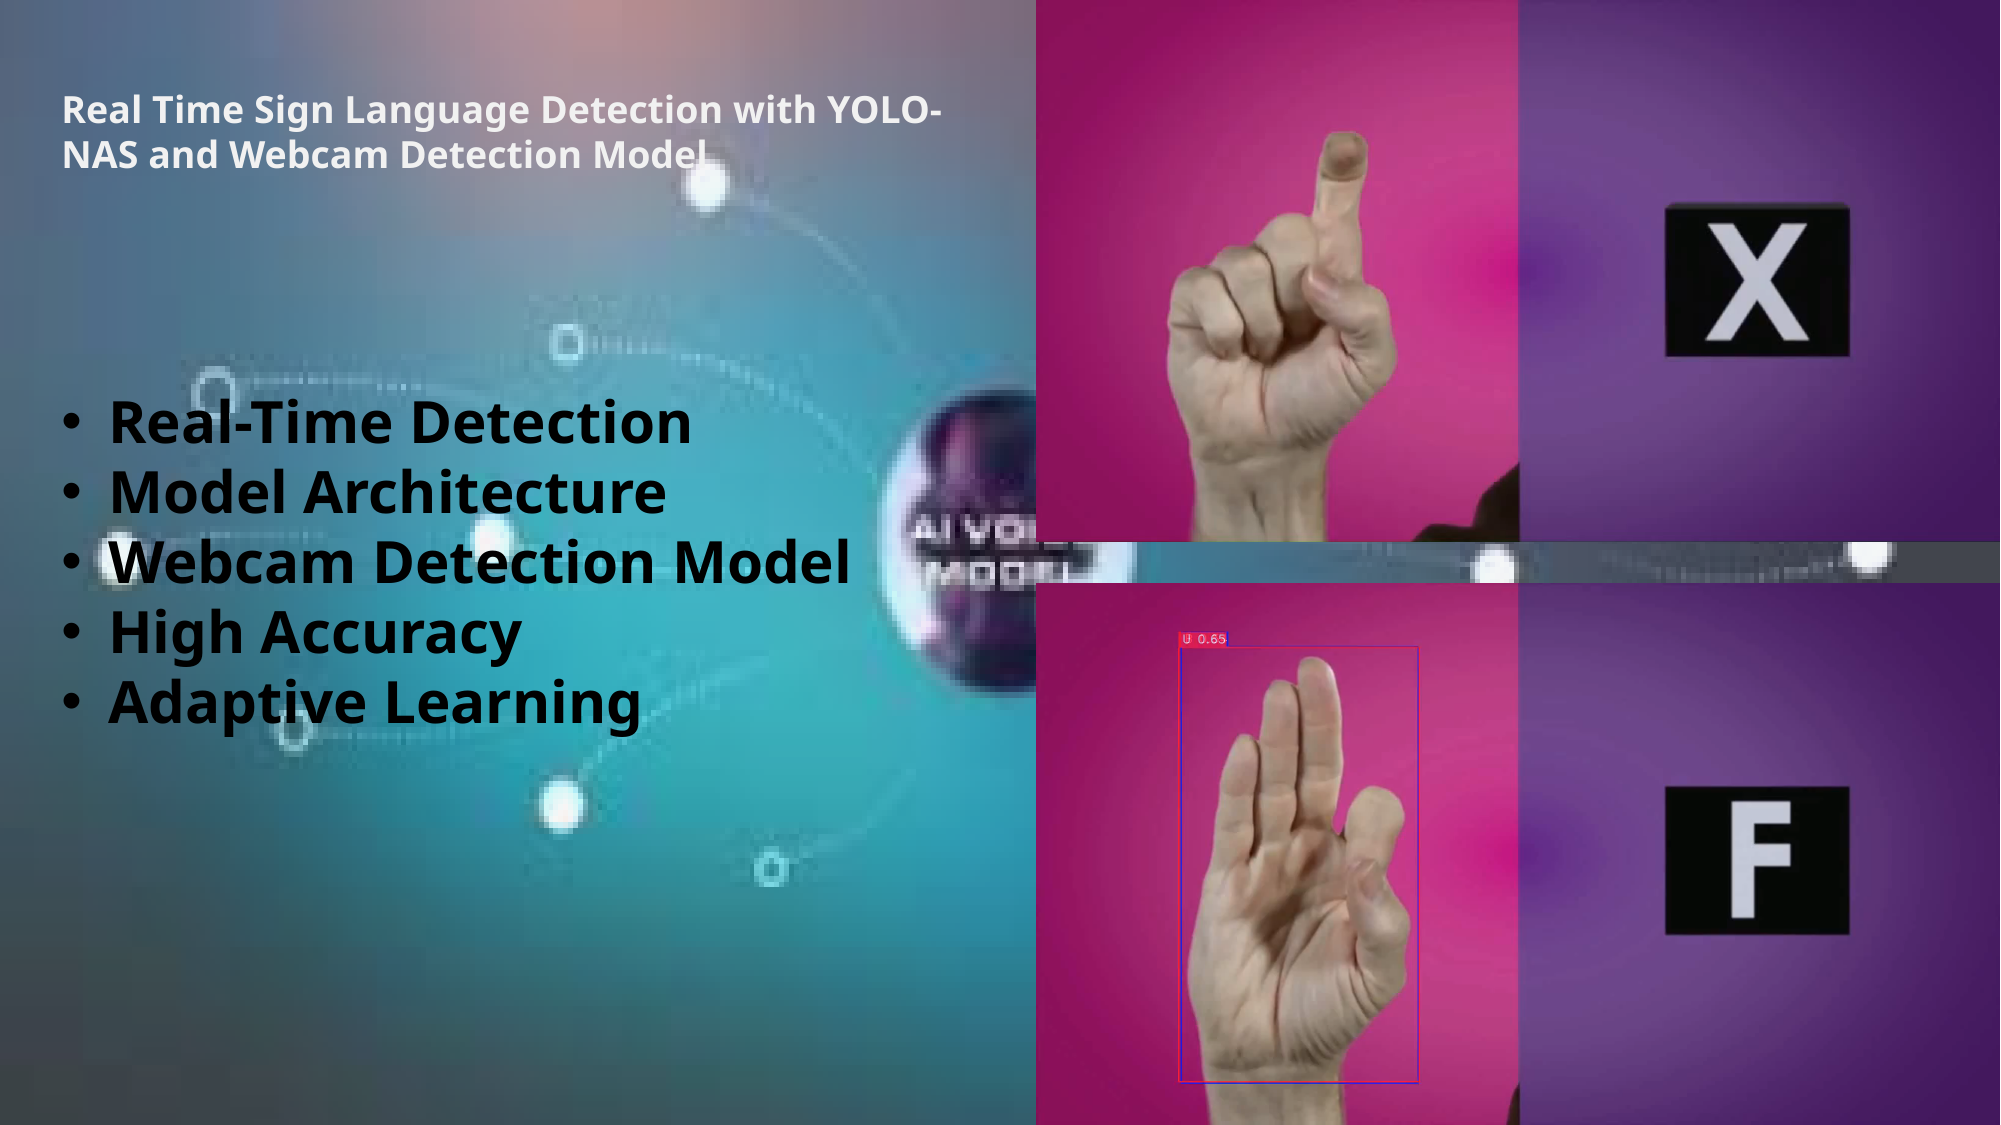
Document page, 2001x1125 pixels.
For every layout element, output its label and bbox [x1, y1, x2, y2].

picture [0, 0, 2000, 1125]
text_box [1035, 582, 2000, 1125]
text_box [1035, 0, 2000, 543]
